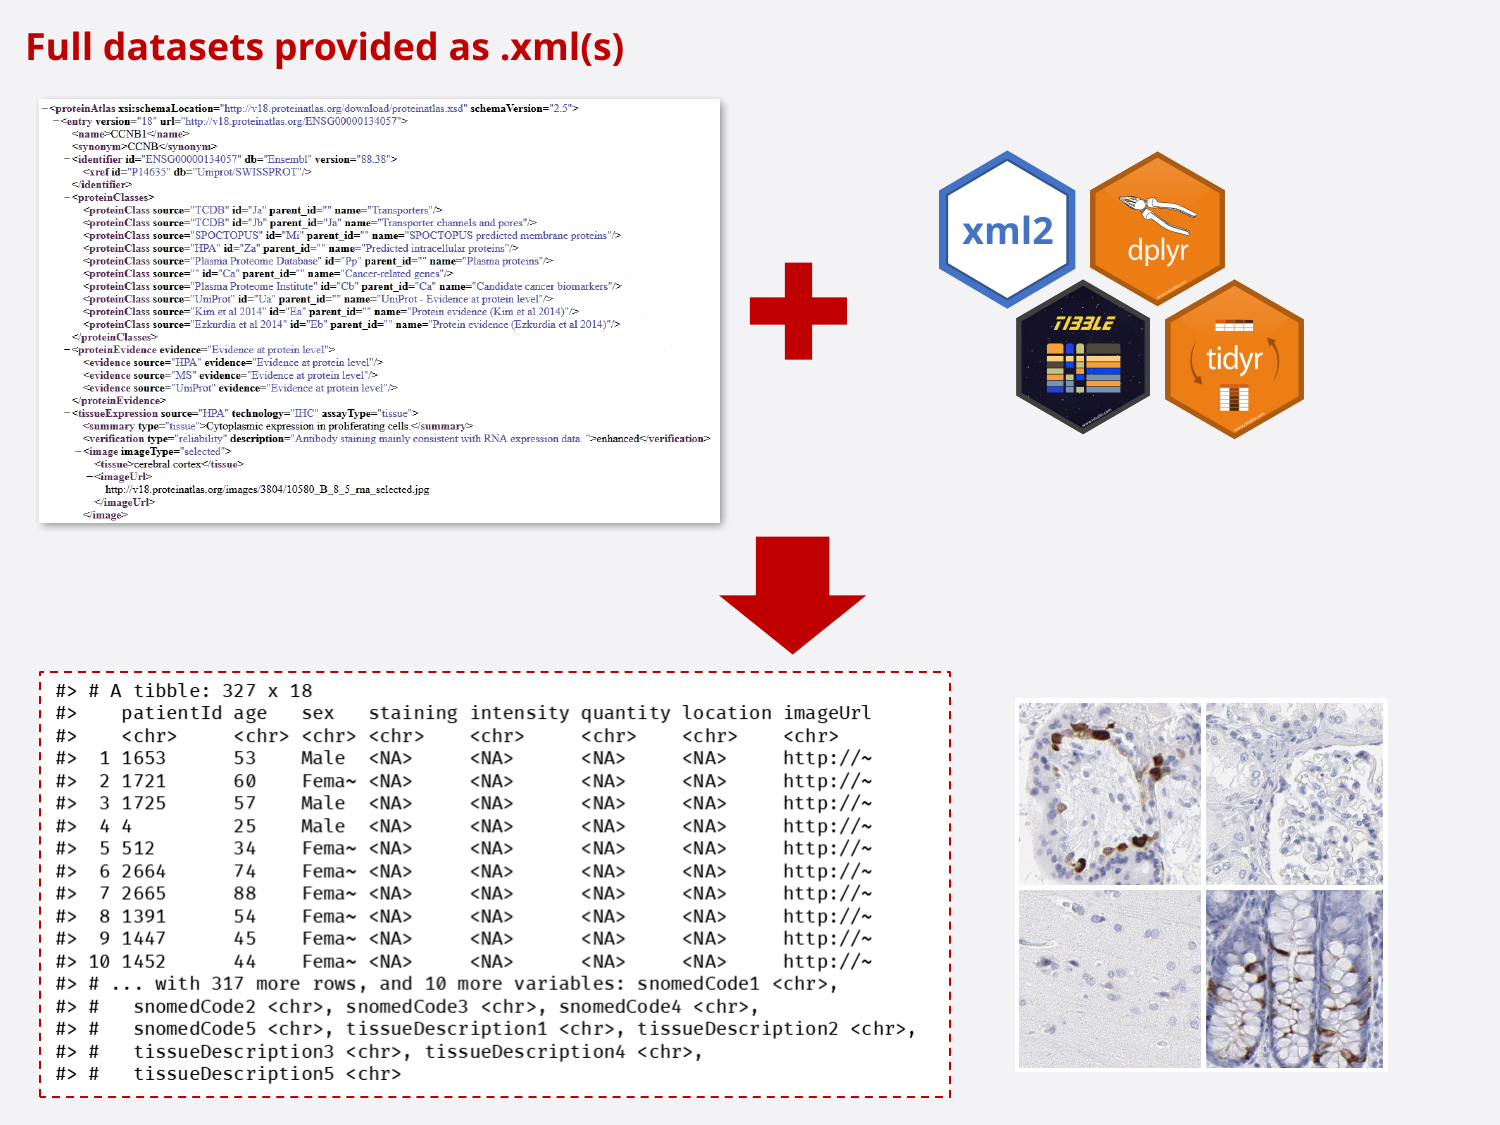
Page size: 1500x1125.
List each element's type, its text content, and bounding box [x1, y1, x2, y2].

text_box [749, 262, 848, 361]
picture [39, 671, 951, 1098]
text_box Full datasets provided as .xml(s) [10, 15, 641, 76]
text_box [1019, 702, 1384, 1068]
text_box [716, 535, 870, 656]
picture [39, 99, 720, 523]
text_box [939, 150, 1076, 309]
picture [1016, 151, 1304, 440]
